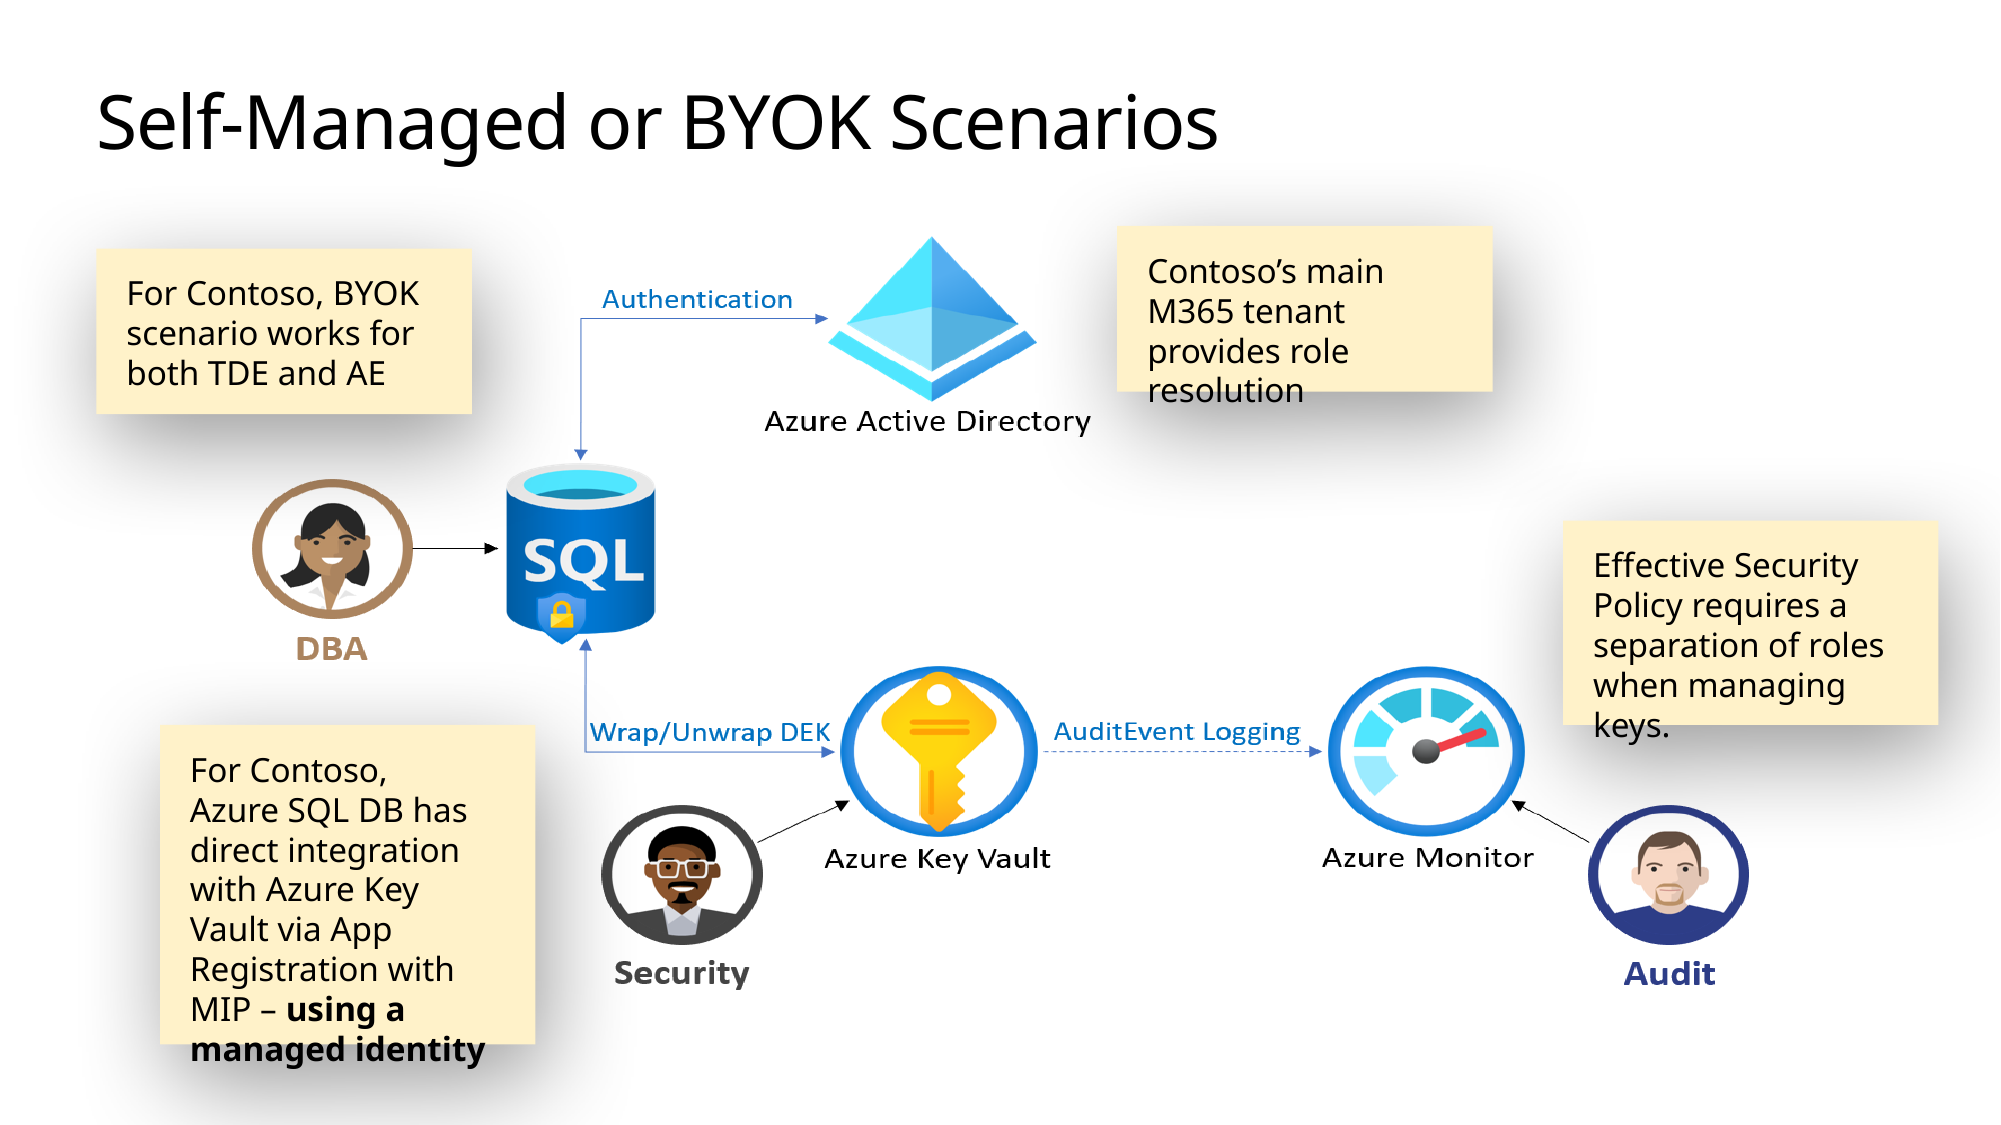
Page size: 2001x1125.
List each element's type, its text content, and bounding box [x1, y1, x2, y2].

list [241, 225, 1759, 994]
text_box Effective Security Policy requires a separation of roles when managing keys. [1759, 520, 1939, 726]
text_box For Contoso, Azure SQL DB has direct integration with Azure Key Vault via App Registration with MIP – using a managed identity [159, 724, 536, 1045]
text_box For Contoso, BYOK scenario works for both TDE and AE [96, 248, 241, 415]
title Self-Managed or BYOK Scenarios [96, 75, 1904, 166]
